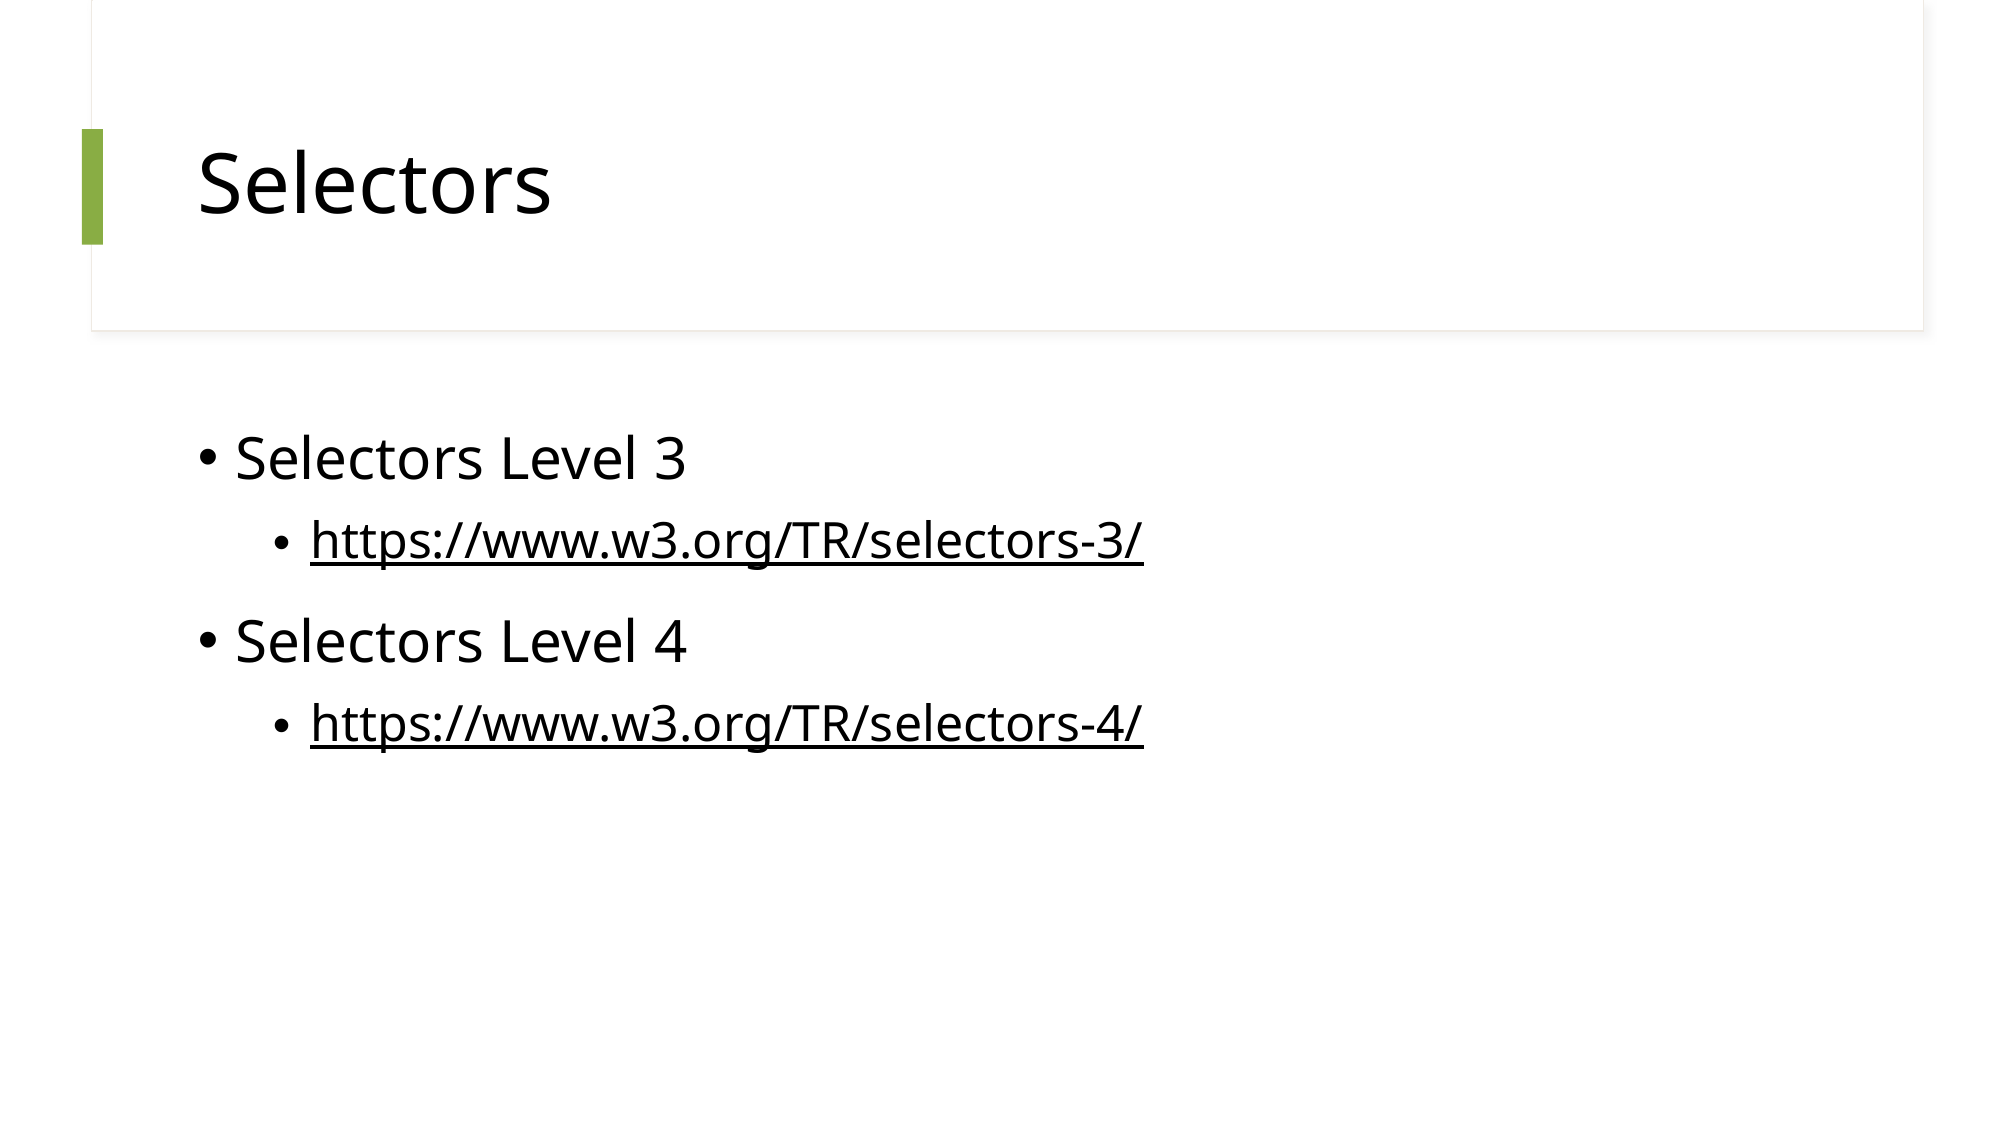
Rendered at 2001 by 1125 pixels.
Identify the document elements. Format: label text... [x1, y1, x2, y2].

title Selectors [183, 90, 1851, 284]
list Selectors Level 3 https://www.w3.org/TR/selectors-3/ Selectors Level 4 https://www.w3.org/TR/selectors-4/ [183, 406, 1851, 1013]
